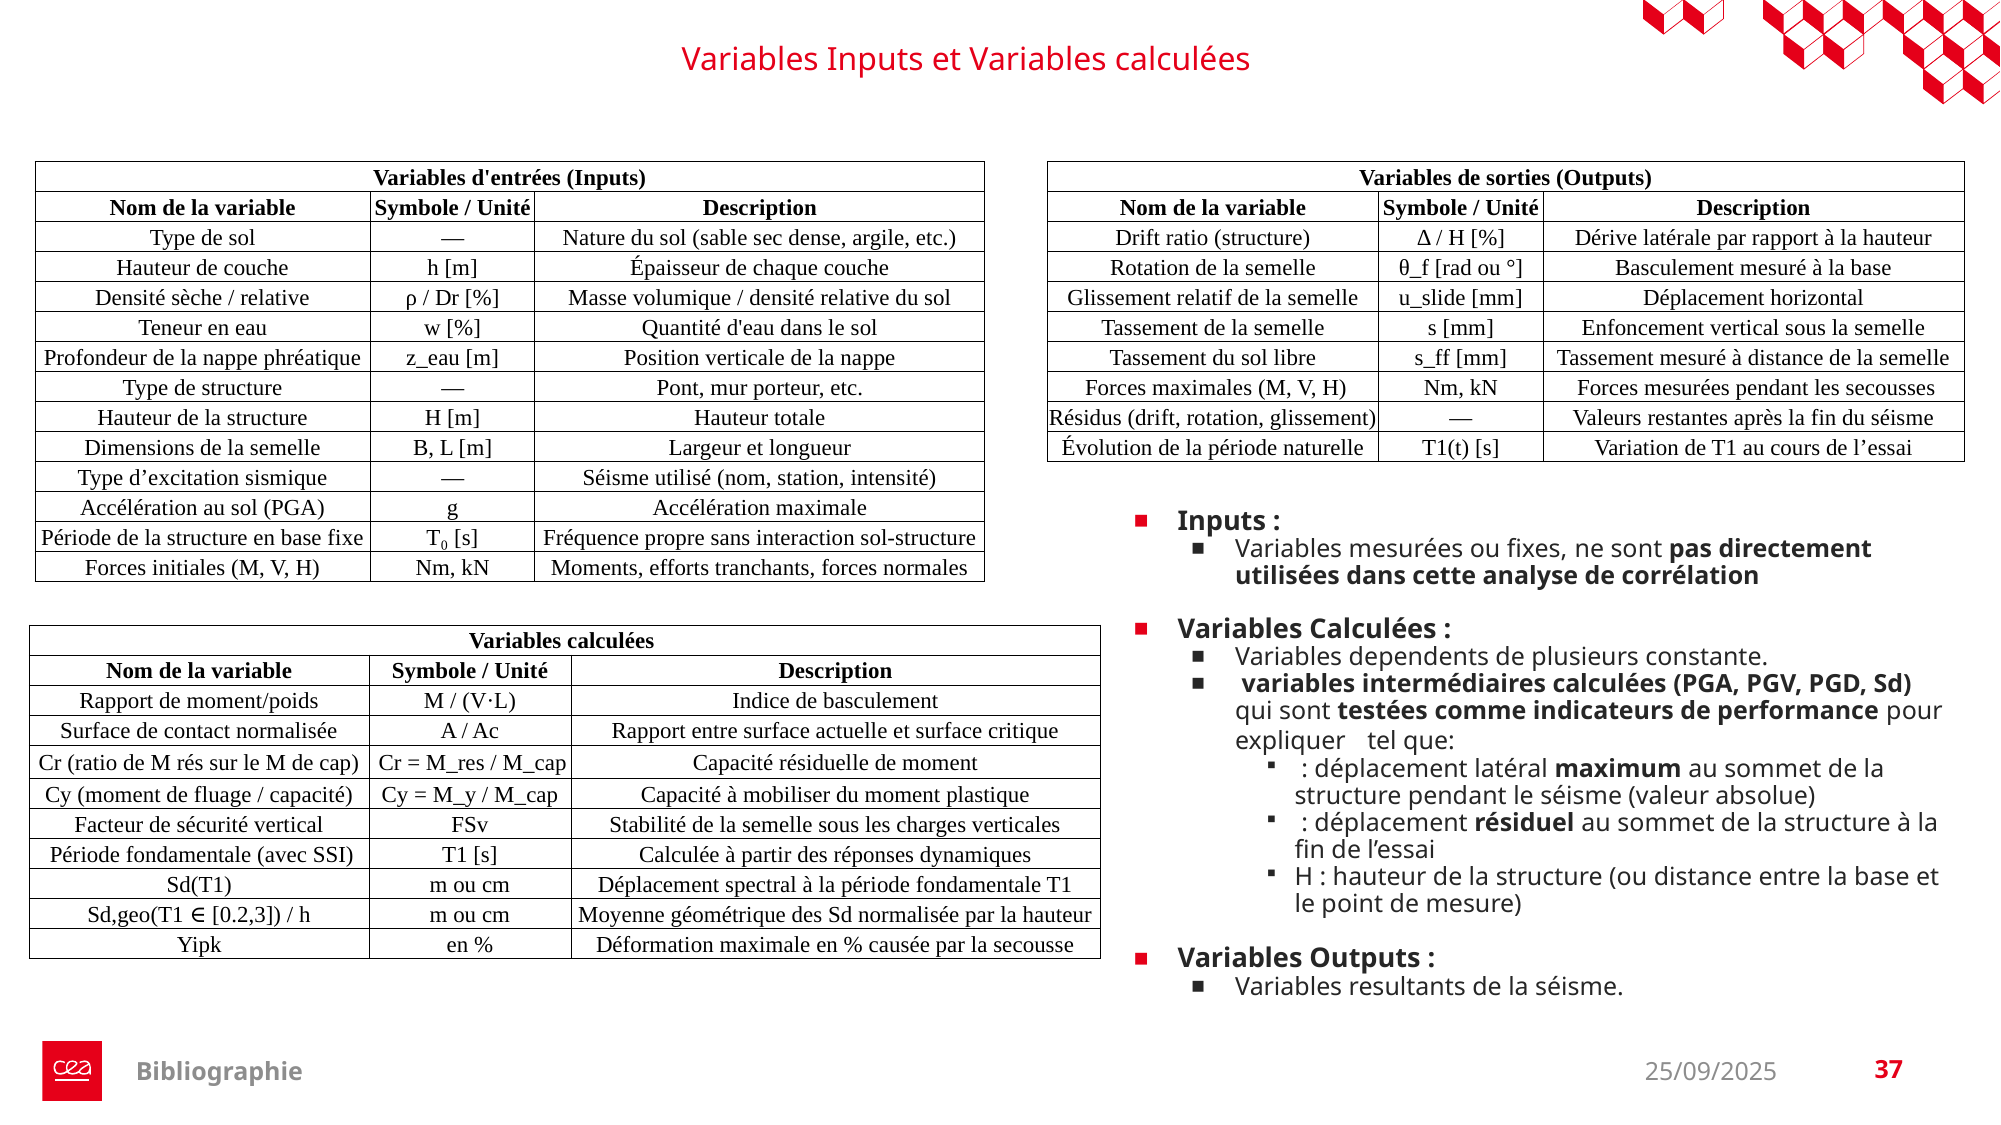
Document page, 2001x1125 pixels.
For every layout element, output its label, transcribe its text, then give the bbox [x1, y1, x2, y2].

table_cell — [371, 222, 534, 251]
table_cell Type de sol [36, 222, 370, 251]
table_cell Moyenne géométrique des Sd normalisée par la hauteur [572, 899, 1100, 928]
table_cell Moments, efforts tranchants, forces normales [535, 552, 984, 581]
table_cell Variation de T1 au cours de l’essai [1544, 432, 1964, 461]
table_cell Cy (moment de fluage / capacité) [30, 779, 369, 808]
table_cell Description [535, 192, 984, 221]
table_cell Nm, kN [371, 552, 534, 581]
table_cell Capacité résiduelle de moment [572, 746, 1100, 778]
table_cell Séisme utilisé (nom, station, intensité) [535, 462, 984, 491]
table_cell Résidus (drift, rotation, glissement) [1048, 402, 1378, 431]
table_cell u_slide [mm] [1379, 282, 1543, 311]
slide_number 37 [1804, 1040, 1919, 1101]
table_cell Rotation de la semelle [1048, 252, 1378, 281]
table_cell Drift ratio (structure) [1048, 222, 1378, 251]
table_cell Profondeur de la nappe phréatique [36, 342, 370, 371]
table_cell Glissement relatif de la semelle [1048, 282, 1378, 311]
table_cell Hauteur de couche [36, 252, 370, 281]
table_cell Rapport entre surface actuelle et surface critique [572, 716, 1100, 745]
table_cell s [mm] [1379, 312, 1543, 341]
table_cell Nom de la variable [36, 192, 370, 221]
table_cell T1(t) [s] [1379, 432, 1543, 461]
table_cell Stabilité de la semelle sous les charges verticales [572, 809, 1100, 838]
table_cell Quantité d'eau dans le sol [535, 312, 984, 341]
table_cell Type de structure [36, 372, 370, 401]
table_cell Indice de basculement [572, 686, 1100, 715]
table_cell Dérive latérale par rapport à la hauteur [1544, 222, 1964, 251]
table_cell Hauteur de la structure [36, 402, 370, 431]
table_cell Symbole / Unité [1379, 192, 1543, 221]
table_cell z_eau [m] [371, 342, 534, 371]
table_cell s_ff [mm] [1379, 342, 1543, 371]
table_cell Sd(T1) [30, 869, 369, 898]
table_cell M / (V·L) [370, 686, 571, 715]
table_cell m ou cm [370, 899, 571, 928]
table_cell Δ / H [%] [1379, 222, 1543, 251]
table_cell Type d’excitation sismique [36, 462, 370, 491]
table_cell θ_f [rad ou °] [1379, 252, 1543, 281]
table_cell Position verticale de la nappe [535, 342, 984, 371]
table_cell Forces maximales (M, V, H) [1048, 372, 1378, 401]
table_cell Densité sèche / relative [36, 282, 370, 311]
table_cell Largeur et longueur [535, 432, 984, 461]
table_cell Yipk [30, 929, 369, 958]
table_cell Nom de la variable [30, 656, 369, 685]
table_cell Enfoncement vertical sous la semelle [1544, 312, 1964, 341]
table_cell h [m] [371, 252, 534, 281]
table_cell Hauteur totale [535, 402, 984, 431]
table_cell Dimensions de la semelle [36, 432, 370, 461]
table_cell Symbole / Unité [371, 192, 534, 221]
table_cell Basculement mesuré à la base [1544, 252, 1964, 281]
table_cell Capacité à mobiliser du moment plastique [572, 779, 1100, 808]
table_cell FSv [370, 809, 571, 838]
table_cell g [371, 492, 534, 521]
table_cell w [%] [371, 312, 534, 341]
table_cell Sd,geo(T1 ∈ [0.2,3]) / h [30, 899, 369, 928]
table_cell Évolution de la période naturelle [1048, 432, 1378, 461]
table_cell A / Ac [370, 716, 571, 745]
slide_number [1579, 1040, 1793, 1101]
footer Bibliographie [120, 1040, 1571, 1101]
table_cell Nature du sol (sable sec dense, argile, etc.) [535, 222, 984, 251]
table_cell Forces mesurées pendant les secousses [1544, 372, 1964, 401]
table_cell Déformation maximale en % causée par la secousse [572, 929, 1100, 958]
table_cell Calculée à partir des réponses dynamiques [572, 839, 1100, 868]
table_cell Teneur en eau [36, 312, 370, 341]
table_cell Accélération maximale [535, 492, 984, 521]
table_cell Tassement de la semelle [1048, 312, 1378, 341]
table_cell ρ / Dr [%] [371, 282, 534, 311]
table_cell Tassement du sol libre [1048, 342, 1378, 371]
table_cell — [371, 462, 534, 491]
table_cell Masse volumique / densité relative du sol [535, 282, 984, 311]
table_cell Cy = M_y / M_cap [370, 779, 571, 808]
title Variables Inputs et Variables calculées [86, 35, 1847, 124]
table_cell Surface de contact normalisée [30, 716, 369, 745]
table_cell en % [370, 929, 571, 958]
table_cell Nm, kN [1379, 372, 1543, 401]
table_cell B, L [m] [371, 432, 534, 461]
table_cell m ou cm [370, 869, 571, 898]
table_cell Forces initiales (M, V, H) [36, 552, 370, 581]
table_cell T₀ [s] [371, 522, 534, 551]
table_cell — [1379, 402, 1543, 431]
table_cell Période fondamentale (avec SSI) [30, 839, 369, 868]
table_cell Pont, mur porteur, etc. [535, 372, 984, 401]
table_cell Déplacement spectral à la période fondamentale T1 [572, 869, 1100, 898]
table_cell Cr (ratio de M rés sur le M de cap) [30, 746, 369, 778]
table_cell Nom de la variable [1048, 192, 1378, 221]
table_cell Symbole / Unité [370, 656, 571, 685]
table_cell Période de la structure en base fixe [36, 522, 370, 551]
table_header Variables d'entrées (Inputs) [36, 162, 984, 191]
table_header Variables de sorties (Outputs) [1048, 162, 1964, 191]
table_cell Description [572, 656, 1100, 685]
table_cell T1 [s] [370, 839, 571, 868]
table_cell Facteur de sécurité vertical [30, 809, 369, 838]
table_cell — [371, 372, 534, 401]
table_cell Valeurs restantes après la fin du séisme [1544, 402, 1964, 431]
table_cell Description [1544, 192, 1964, 221]
table_cell Tassement mesuré à distance de la semelle [1544, 342, 1964, 371]
table_cell Épaisseur de chaque couche [535, 252, 984, 281]
table_cell Déplacement horizontal [1544, 282, 1964, 311]
table_cell Fréquence propre sans interaction sol-structure [535, 522, 984, 551]
table_header Variables calculées [30, 626, 1100, 655]
table_cell Accélération au sol (PGA) [36, 492, 370, 521]
table_cell Cr = M_res / M_cap [370, 746, 571, 778]
table_cell Rapport de moment/poids [30, 686, 369, 715]
table_cell H [m] [371, 402, 534, 431]
